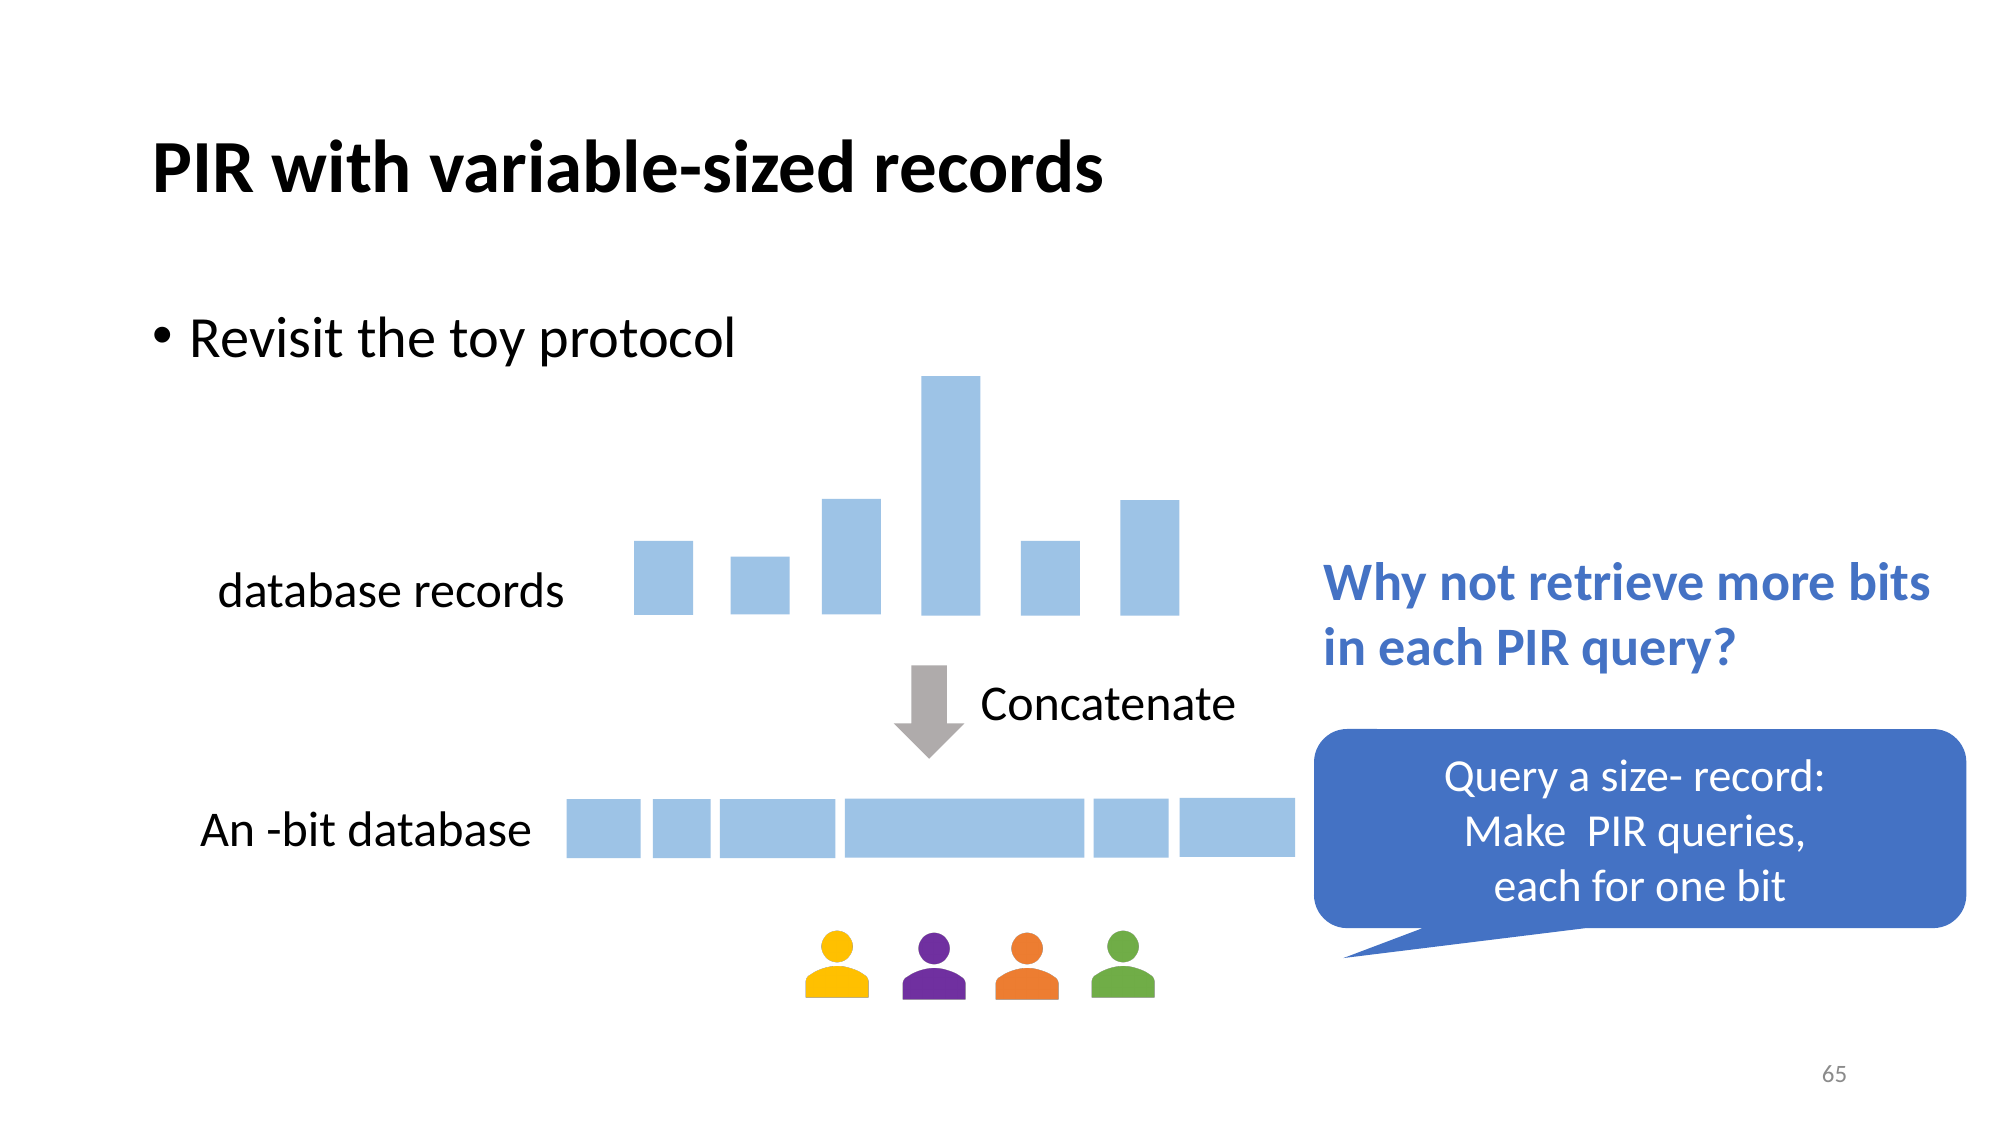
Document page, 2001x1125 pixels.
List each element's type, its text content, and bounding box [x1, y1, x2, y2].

text_box [719, 798, 836, 859]
text_box Concatenate [965, 663, 1252, 739]
slide_number 65 [1412, 1042, 1863, 1103]
text_box [730, 556, 791, 615]
list Revisit the toy protocol [137, 299, 1863, 1014]
text_box [652, 798, 712, 859]
picture [1076, 917, 1170, 1011]
text_box [821, 498, 882, 615]
text_box Why not retrieve more bits in each PIR query? [1309, 538, 1947, 684]
text_box [1093, 798, 1170, 859]
picture [790, 917, 884, 1011]
text_box [566, 798, 642, 859]
picture [887, 919, 1074, 1013]
text_box [1119, 499, 1180, 617]
title PIR with variable-sized records [137, 59, 1863, 278]
text_box [1179, 797, 1296, 858]
text_box [920, 375, 981, 617]
text_box [633, 540, 694, 616]
text_box [1020, 540, 1081, 617]
text_box [891, 664, 965, 761]
text_box [844, 798, 1085, 859]
